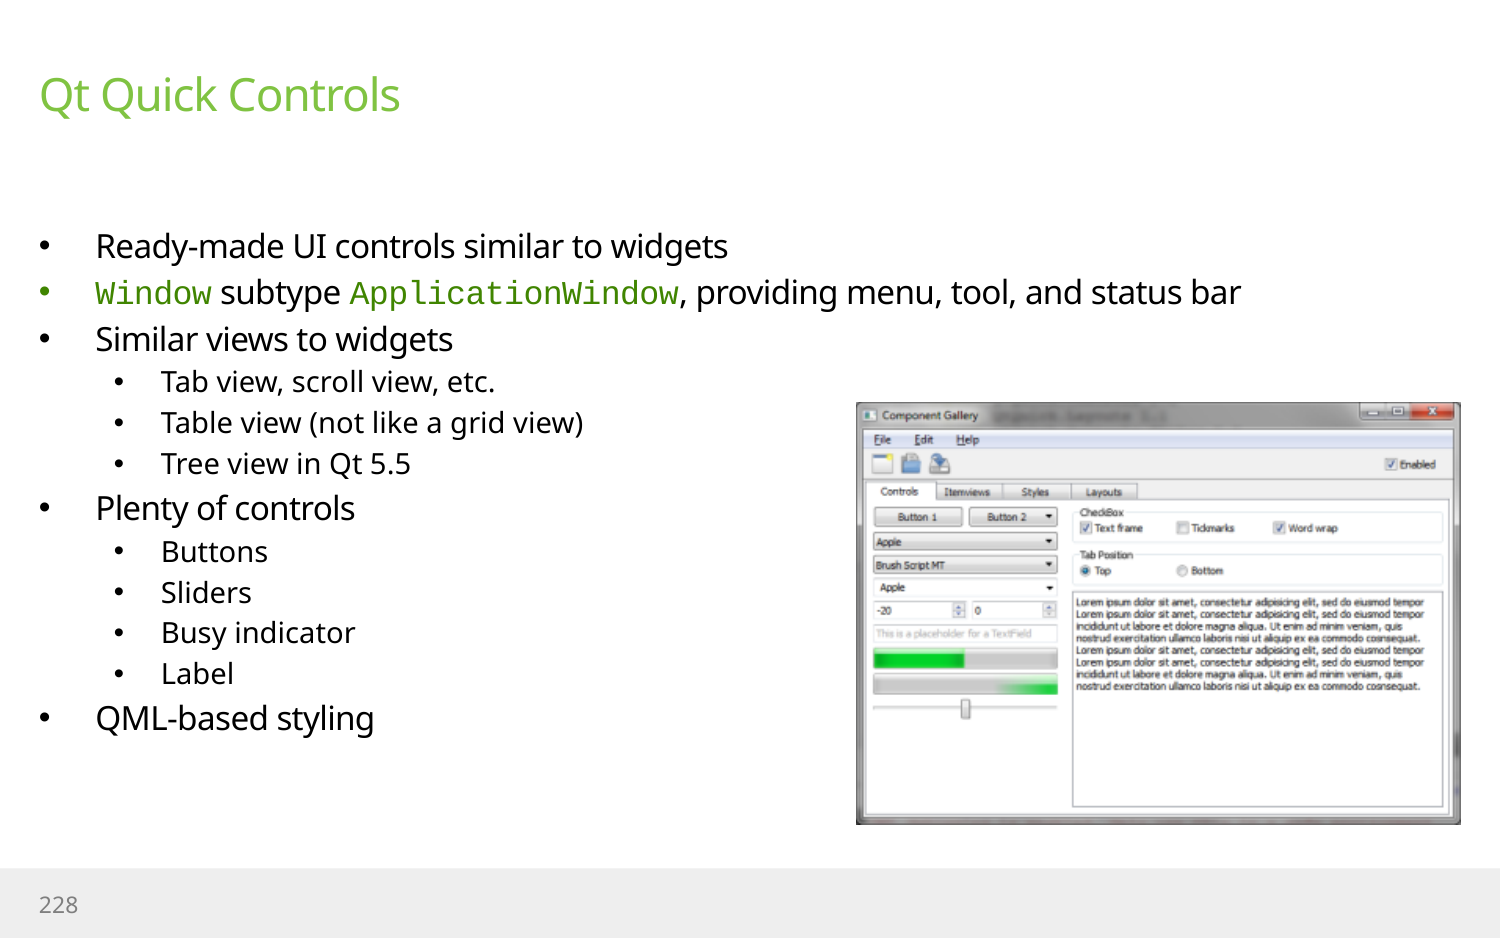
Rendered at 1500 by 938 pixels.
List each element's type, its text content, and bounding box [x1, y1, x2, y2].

slide_number 228 [39, 892, 410, 921]
picture [856, 402, 1462, 825]
list Ready-made UI controls similar to widgets Window subtype ApplicationWindow, providing menu, tool, and status bar Similar views to widgets Tab view, scroll view, etc. Table view (not like a grid view) Tree view in Qt 5.5 Plenty of controls Buttons Sliders Busy indicator Label QML-based styling [39, 224, 1272, 846]
title Qt Quick Controls [39, 66, 1052, 196]
